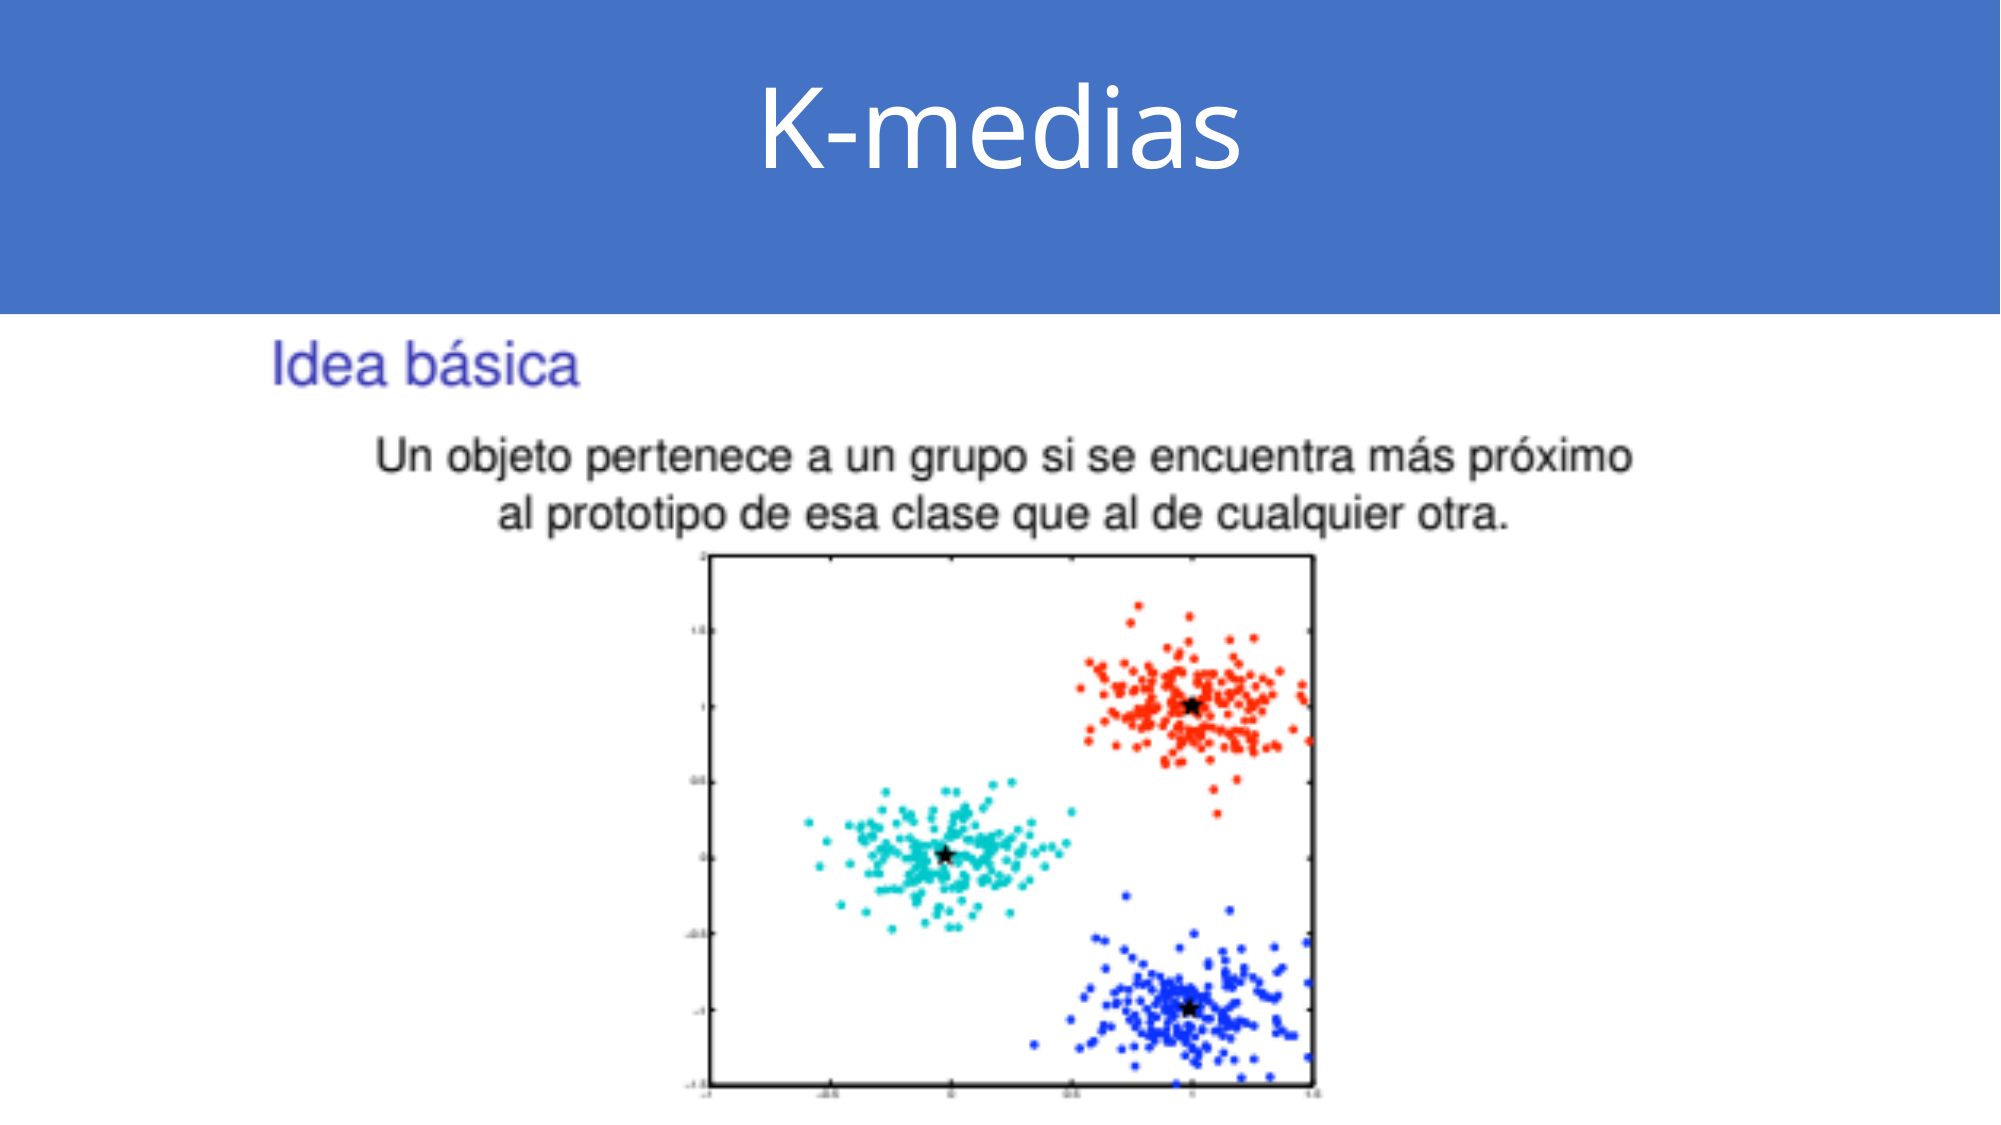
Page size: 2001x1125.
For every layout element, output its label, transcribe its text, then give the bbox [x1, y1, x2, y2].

picture [260, 322, 1659, 1109]
text_box [0, 0, 2000, 315]
title K-medias [137, 47, 1863, 201]
